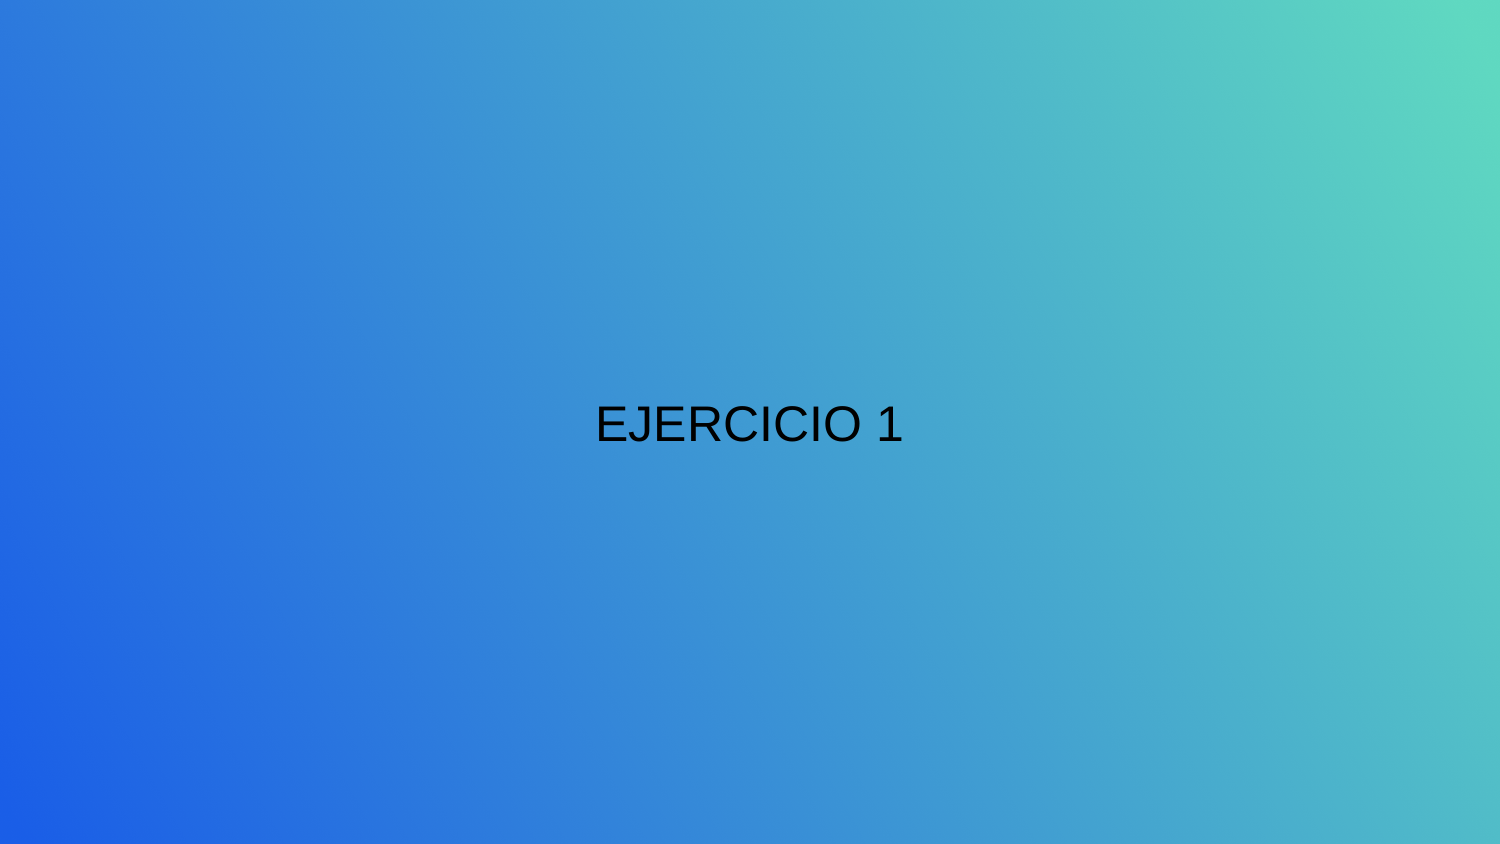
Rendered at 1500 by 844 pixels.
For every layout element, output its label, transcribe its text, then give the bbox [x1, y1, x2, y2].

text_box EJERCICIO 1 [345, 259, 1155, 585]
picture [0, 0, 1500, 844]
